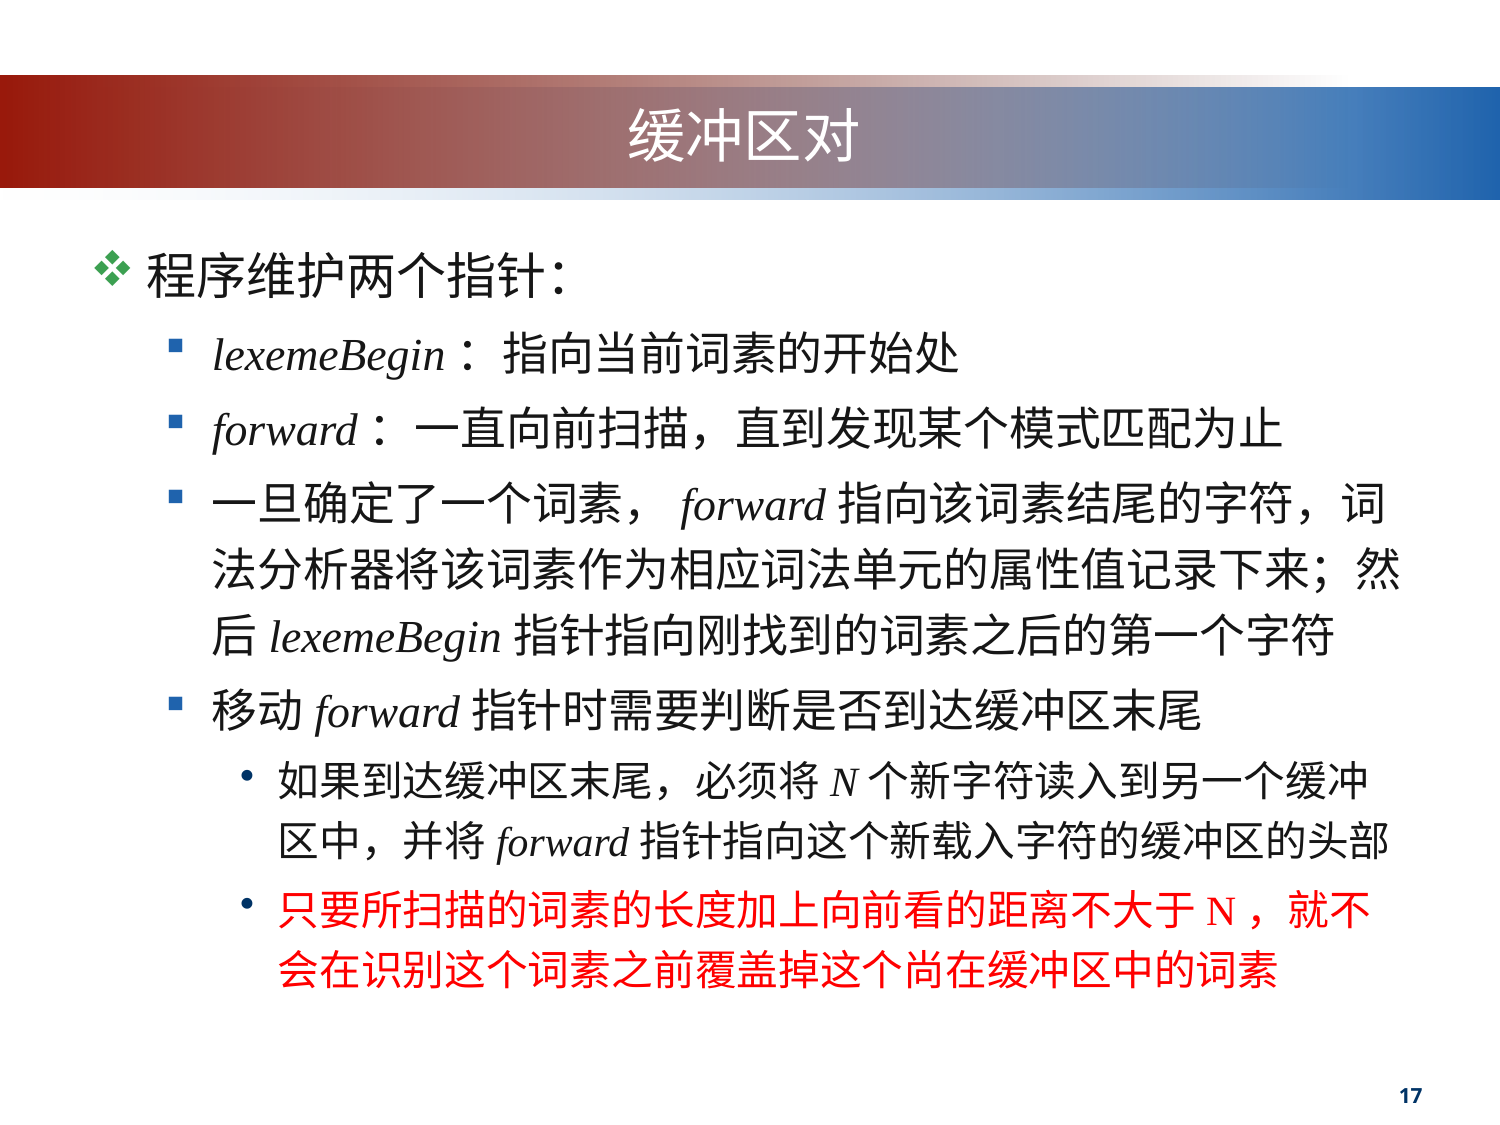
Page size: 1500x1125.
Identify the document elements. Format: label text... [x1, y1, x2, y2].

slide_number 17 [1087, 1074, 1438, 1117]
title 缓冲区对 [137, 87, 1351, 181]
list 程序维护两个指针： lexemeBegin：指向当前词素的开始处 forward：一直向前扫描，直到发现某个模式匹配为止 一旦确定了一个词素，forward指向该词素结尾的字符，词法分析器将该词素作为相应词法单元的属性值记录下来；然后lexemeBegin指针指向刚找到的词素之后的第一个字符 移动forward指针时需要判断是否到达缓冲区末尾 如果到达缓冲区末尾，必须将N个新字符读入到另一个缓冲区中，并将forward指针指向这个新载入字符的缓冲区的头部 只要所扫描的词素的长度加上向前看的距离不大于N，就不会在识别这个词素之前覆盖掉这个尚在缓冲区中的词素 [74, 224, 1426, 1063]
